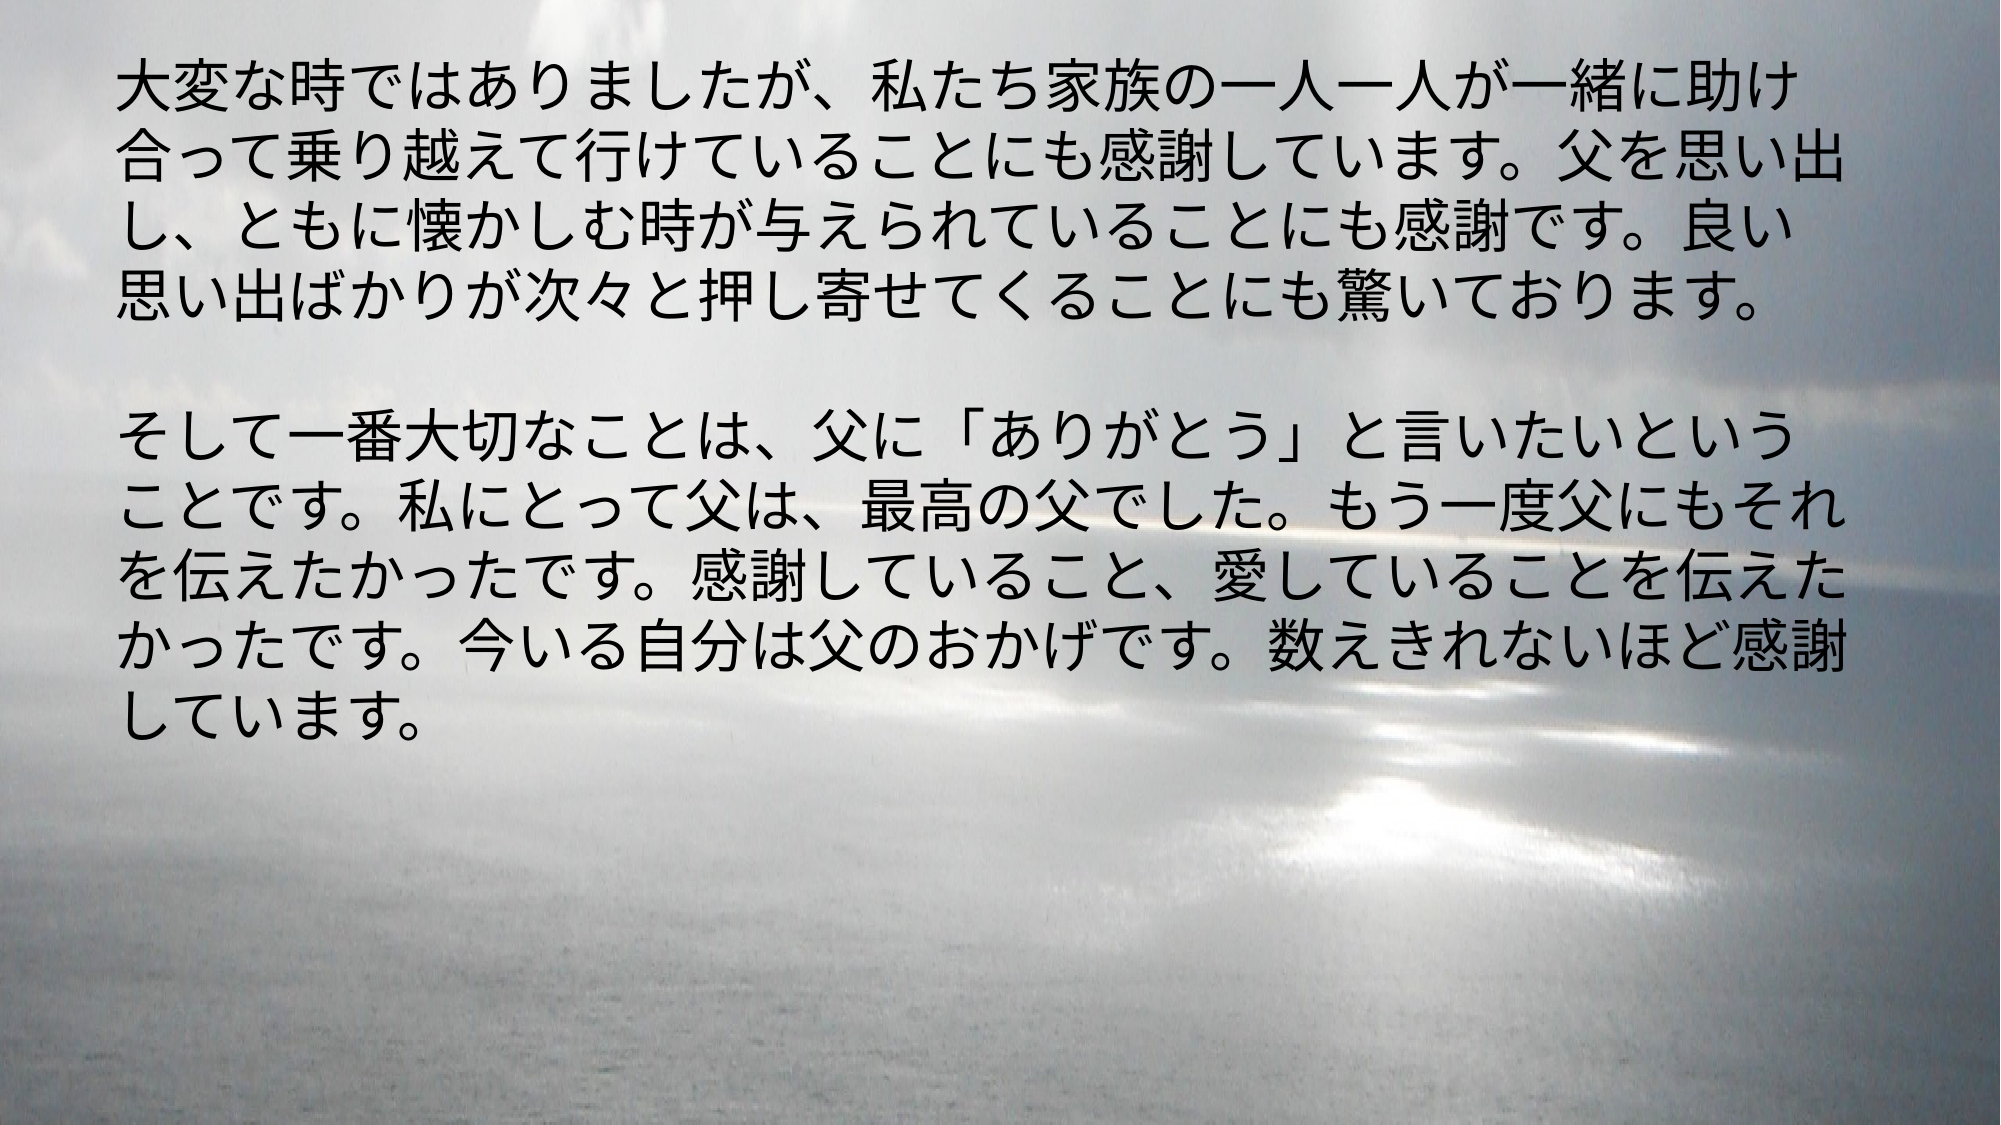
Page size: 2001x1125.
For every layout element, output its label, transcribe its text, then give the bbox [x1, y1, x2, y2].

text_box 大変な時ではありましたが、私たち家族の一人一人が一緒に助け合って乗り越えて行けていることにも感謝しています。父を思い出し、ともに懐かしむ時が与えられていることにも感謝です。良い思い出ばかりが次々と押し寄せてくることにも驚いております。 そして一番大切なことは、父に「ありがとう」と言いたいということです。私にとって父は、最高の父でした。もう一度父にもそれを伝えたかったです。感謝していること、愛していることを伝えたかったです。今いる自分は父のおかげです。数えきれないほど感謝しています。 [99, 41, 1869, 827]
picture [0, 0, 2000, 1125]
